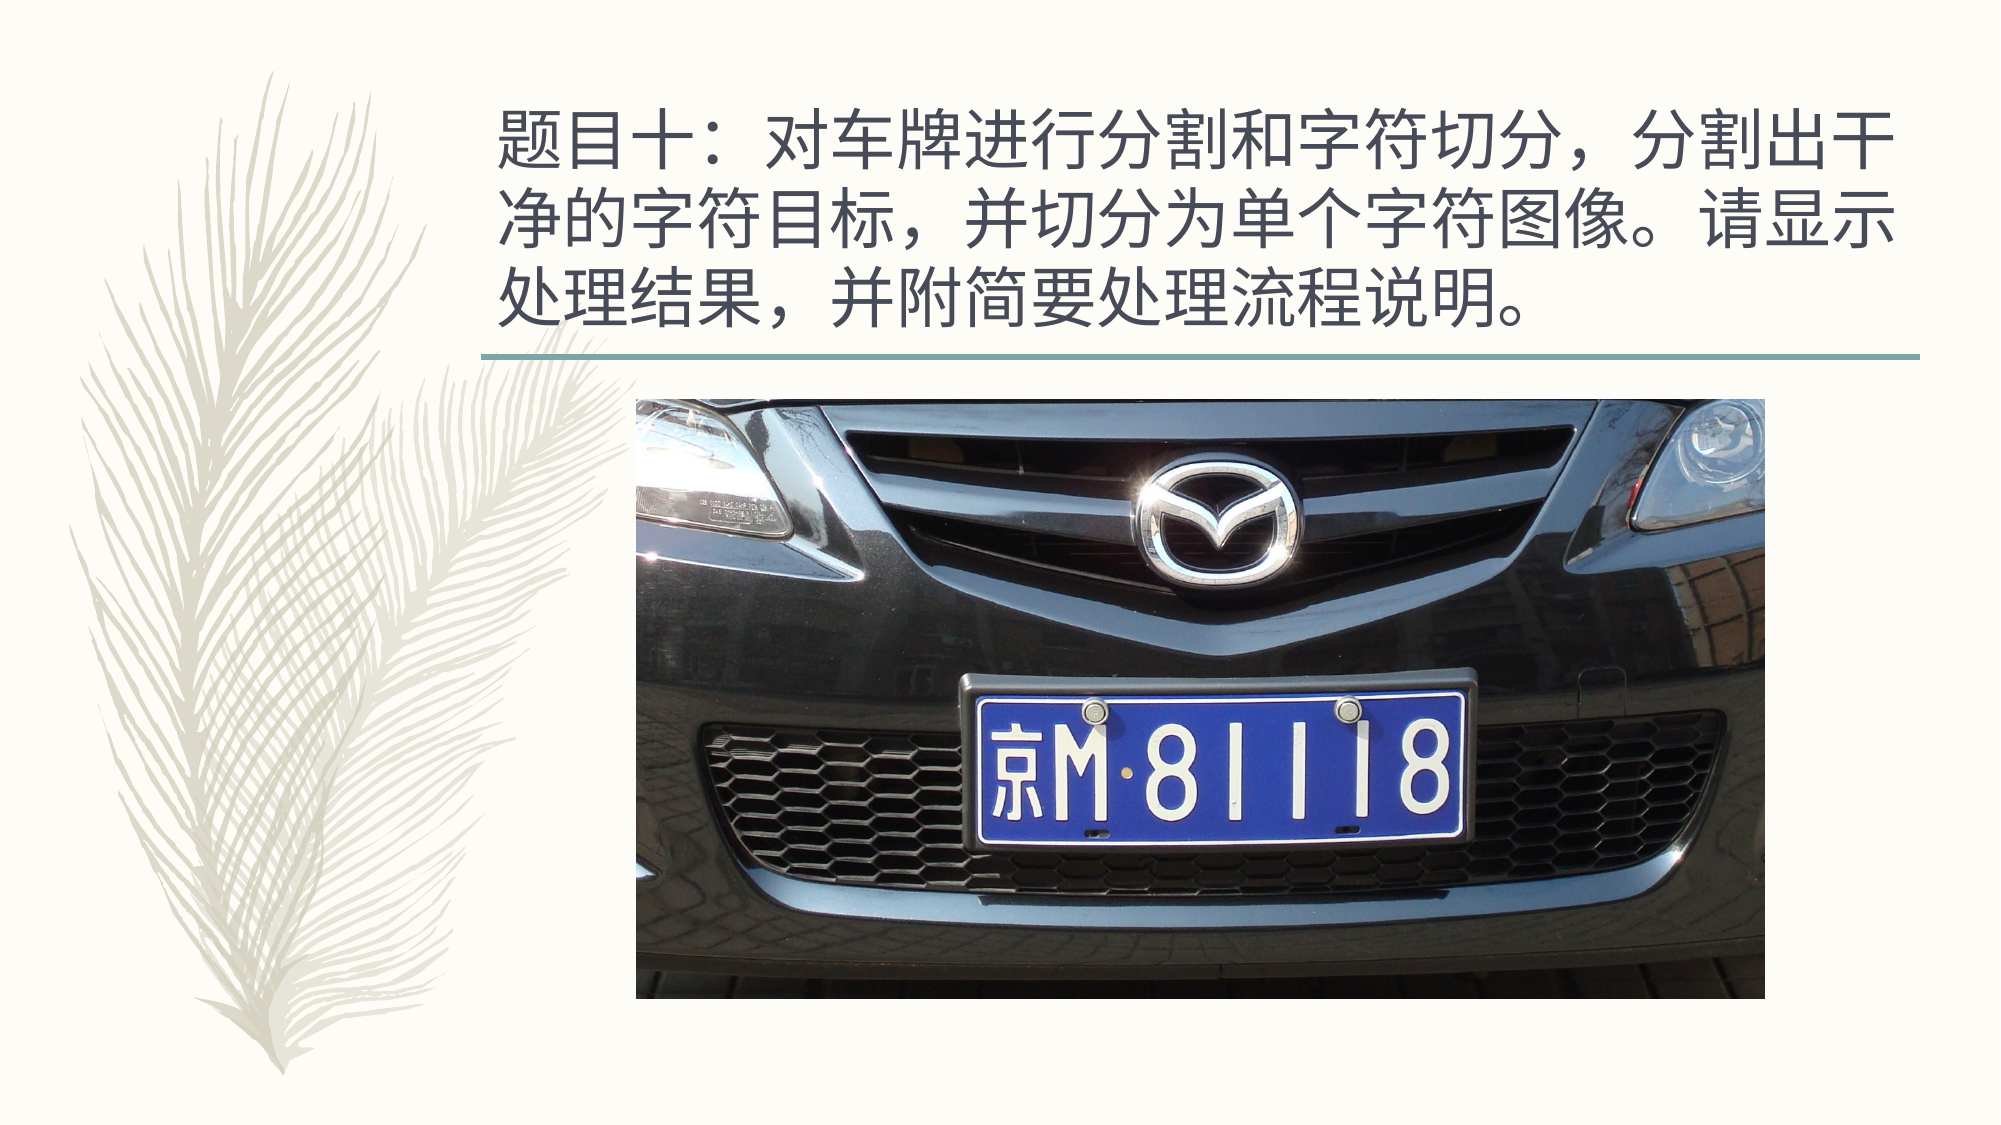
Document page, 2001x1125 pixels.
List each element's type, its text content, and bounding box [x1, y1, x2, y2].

title 题目十：对车牌进行分割和字符切分，分割出干净的字符目标，并切分为单个字符图像。请显示处理结果，并附简要处理流程说明。 [481, 93, 1920, 350]
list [636, 399, 1766, 1000]
